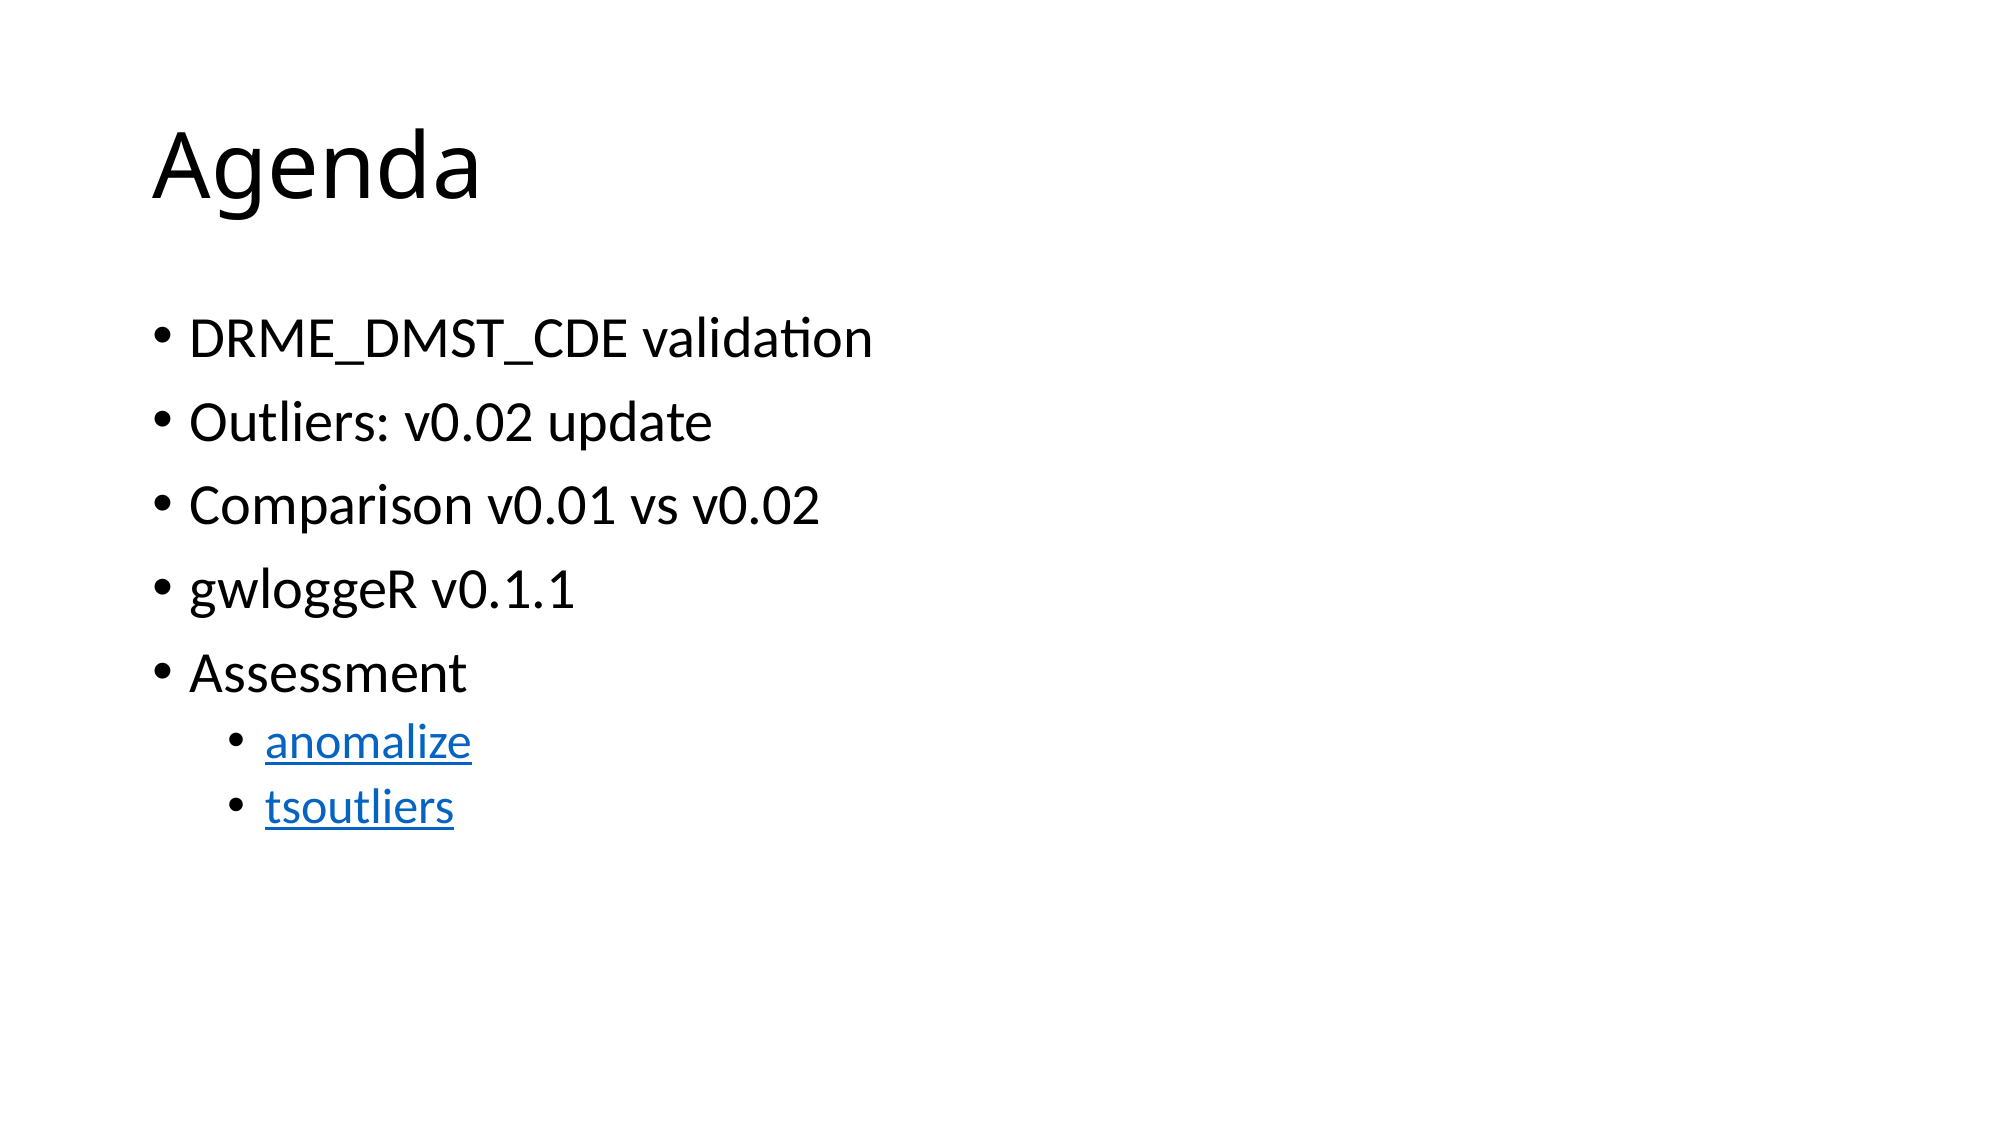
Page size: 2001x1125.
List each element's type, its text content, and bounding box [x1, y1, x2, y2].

title Agenda [137, 59, 1863, 278]
list DRME_DMST_CDE validation Outliers: v0.02 update Comparison v0.01 vs v0.02 gwloggeR v0.1.1 Assessment anomalize tsoutliers [137, 299, 1863, 1014]
